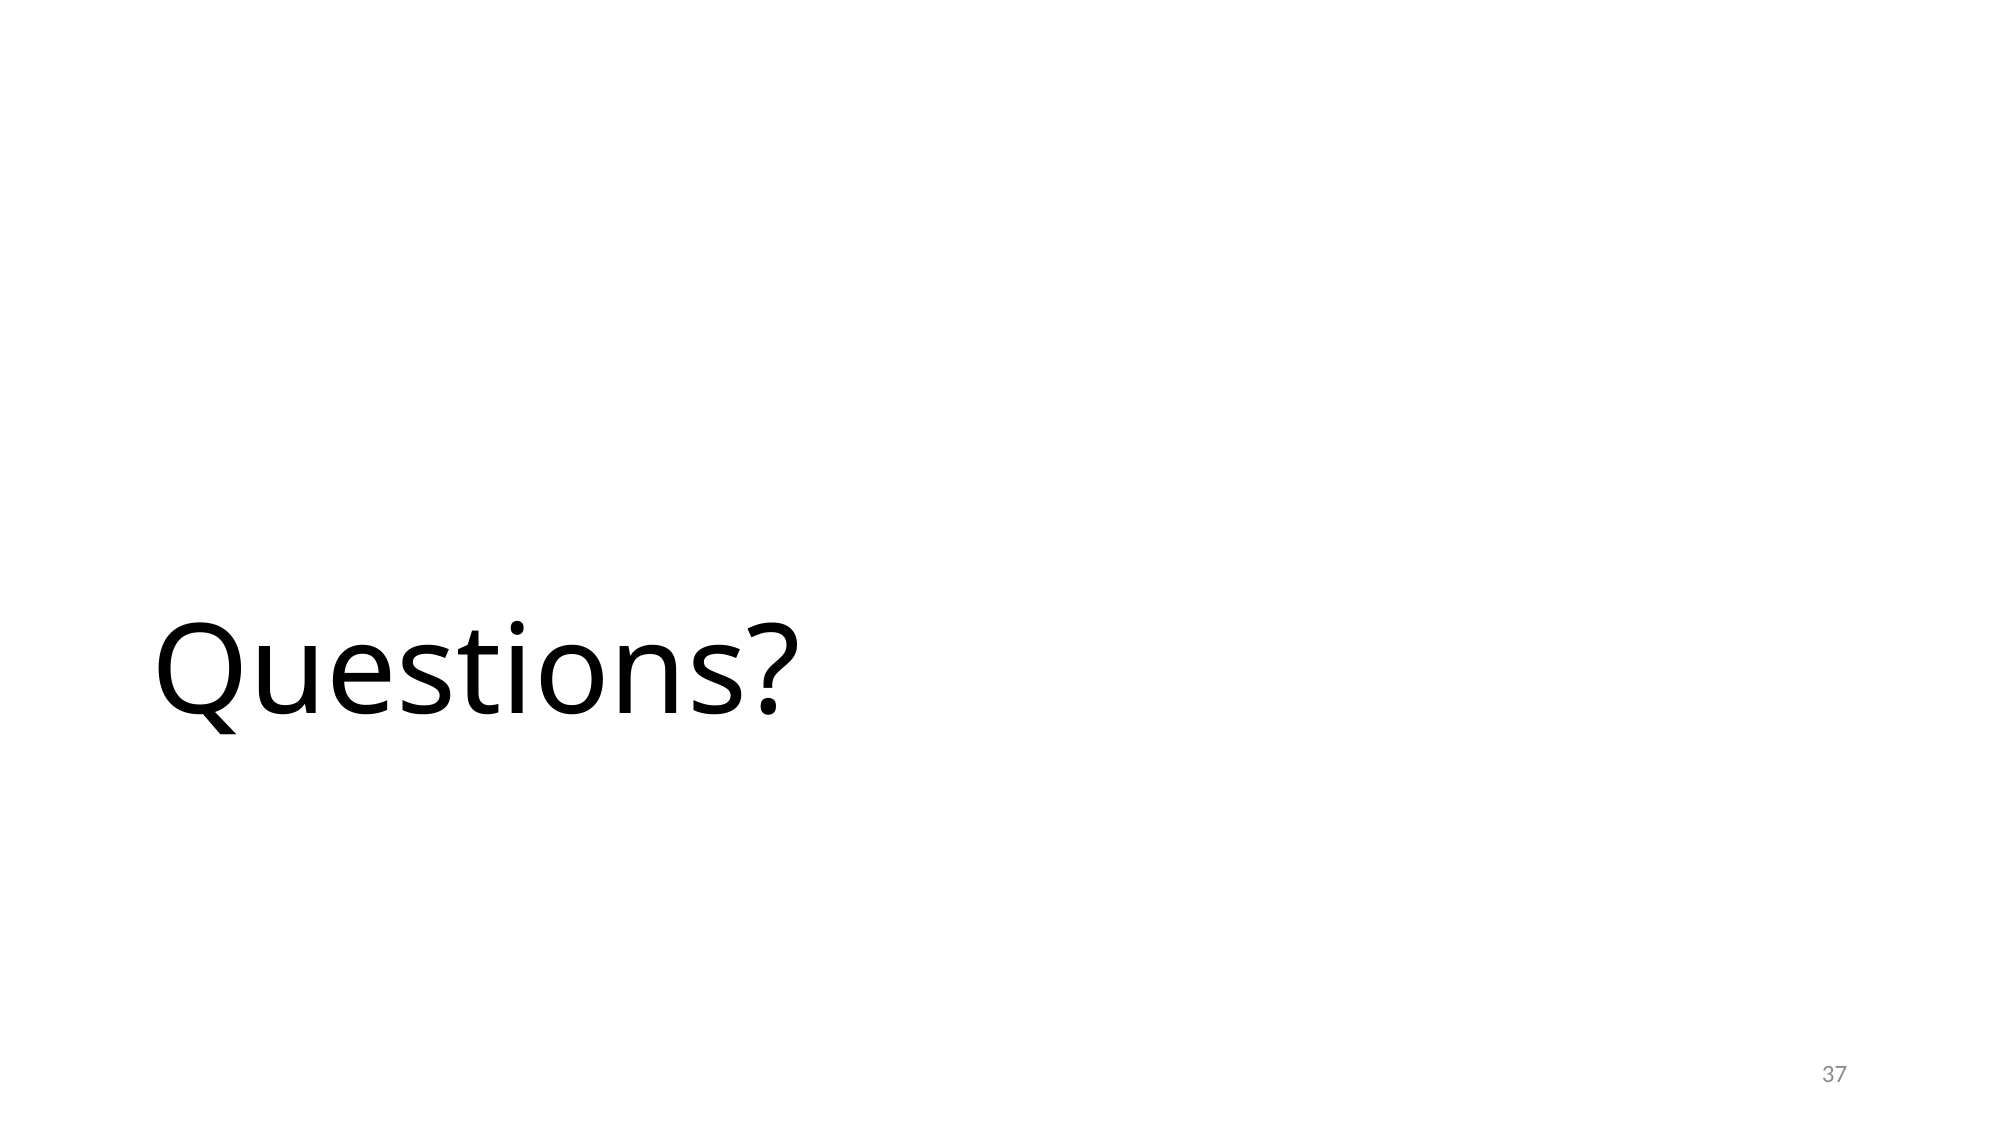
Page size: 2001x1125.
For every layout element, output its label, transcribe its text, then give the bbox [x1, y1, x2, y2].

slide_number 37 [1412, 1042, 1863, 1103]
title Questions? [136, 280, 1862, 749]
